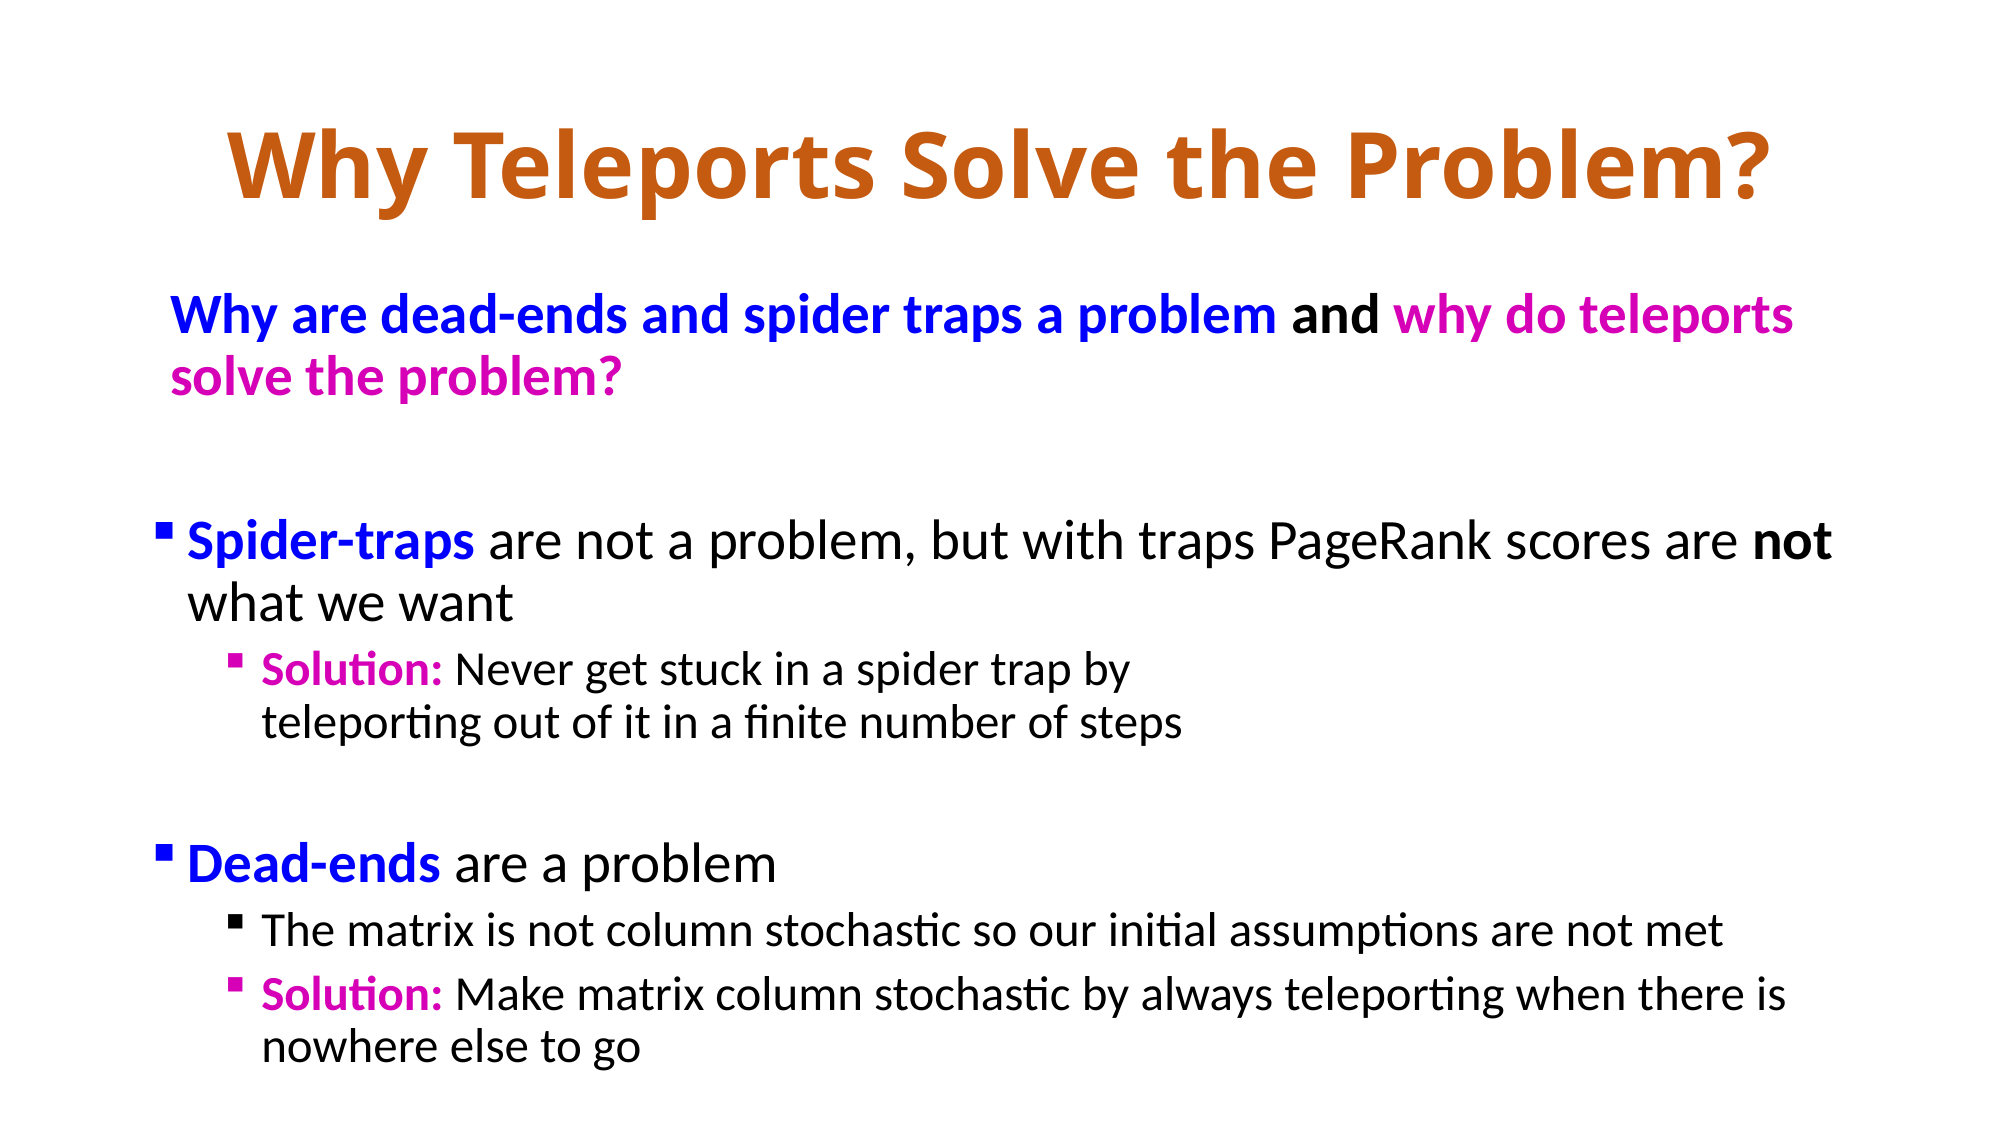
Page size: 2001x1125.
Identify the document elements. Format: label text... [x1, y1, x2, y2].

title Why Teleports Solve the Problem? [137, 59, 1863, 278]
text_box Why are dead-ends and spider traps a problem and why do teleports solve the problem? Spider-traps are not a problem, but with traps PageRank scores are not what we want Solution: Never get stuck in a spider trap by teleporting out of it in a finite number of steps Dead-ends are a problem The matrix is not column stochastic so our initial assumptions are not met Solution: Make matrix column stochastic by always teleporting when there is nowhere else to go [136, 277, 1862, 1083]
